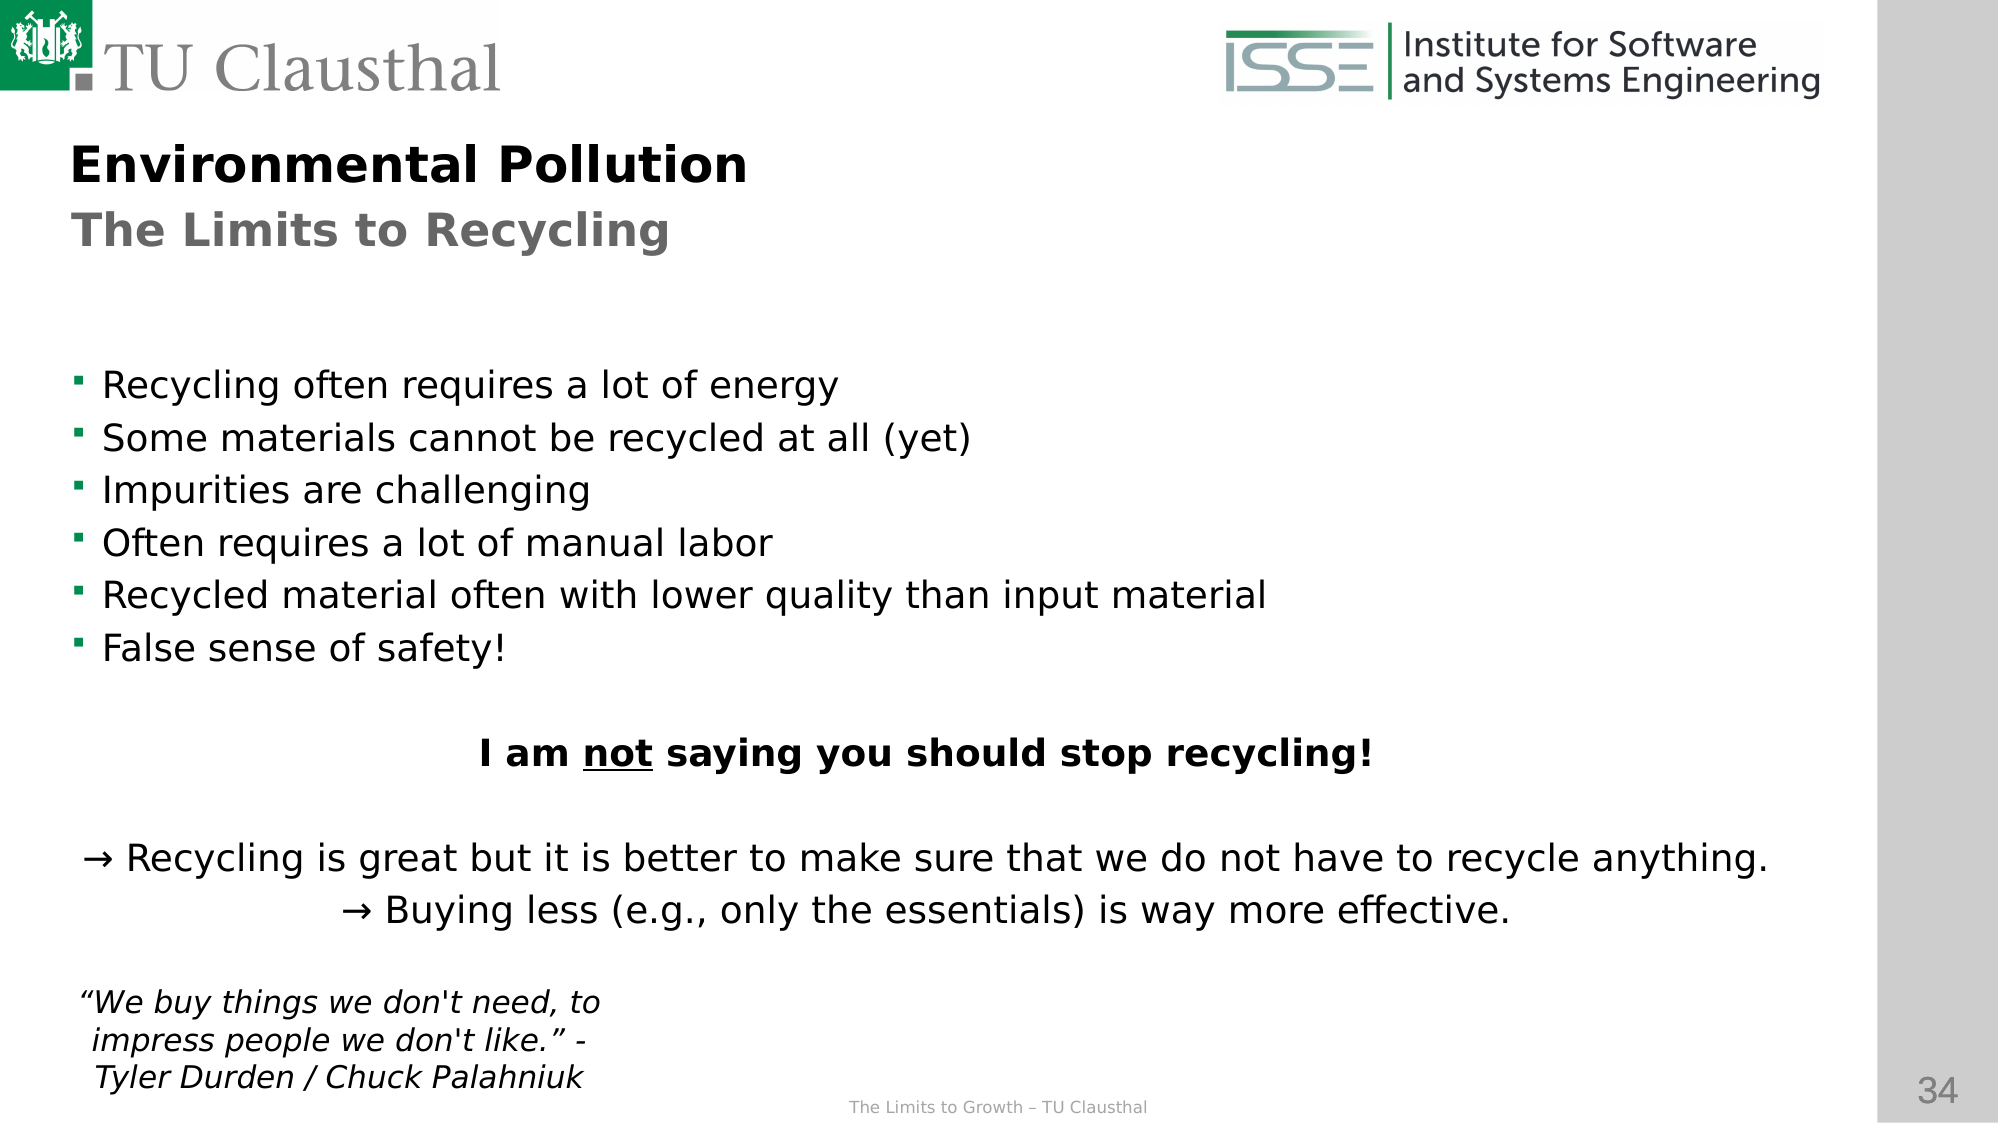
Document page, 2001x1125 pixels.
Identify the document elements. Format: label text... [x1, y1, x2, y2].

picture [1218, 22, 1825, 106]
text_box The Limits to Recycling [70, 188, 1769, 269]
text_box Recycling often requires a lot of energy Some materials cannot be recycled at all (yet) Impurities are challenging Often requires a lot of manual labor Recycled material often with lower quality than input material False sense of safety! I am not saying you should stop recycling! → Recycling is great but it is better to make sure that we do not have to recycle anything. → Buying less (e.g., only the essentials) is way more effective. [55, 208, 1799, 1033]
text_box Environmental Pollution [55, 125, 1817, 206]
picture [0, 0, 500, 91]
text_box “We buy things we don't need, to impress people we don't like.” - Tyler Durden / Chuck Palahniuk [55, 975, 624, 1125]
